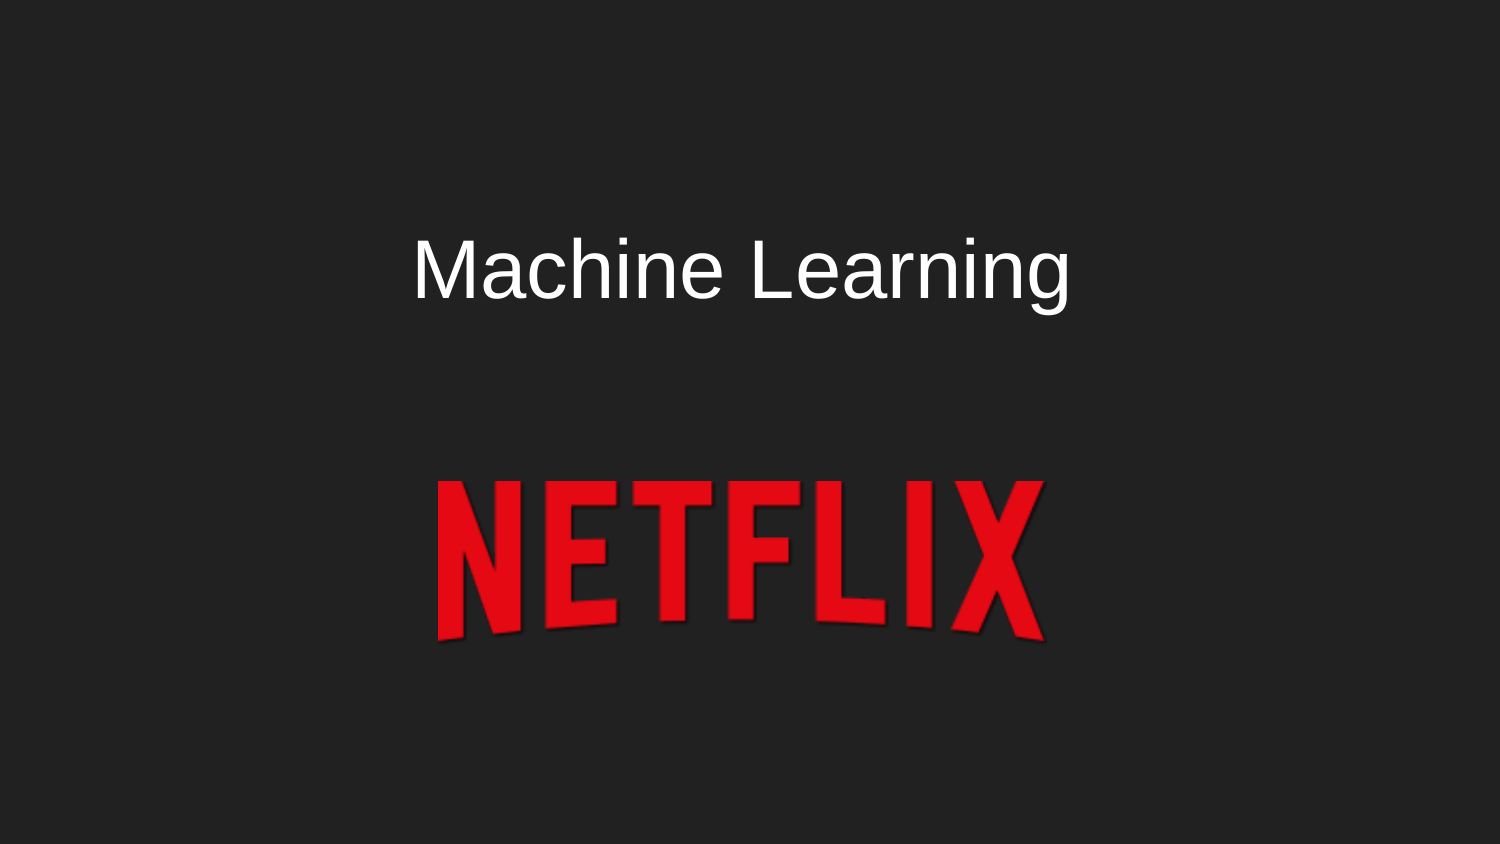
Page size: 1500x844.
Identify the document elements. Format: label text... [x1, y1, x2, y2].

picture [437, 480, 1047, 654]
title Machine Learning [43, 200, 1442, 295]
